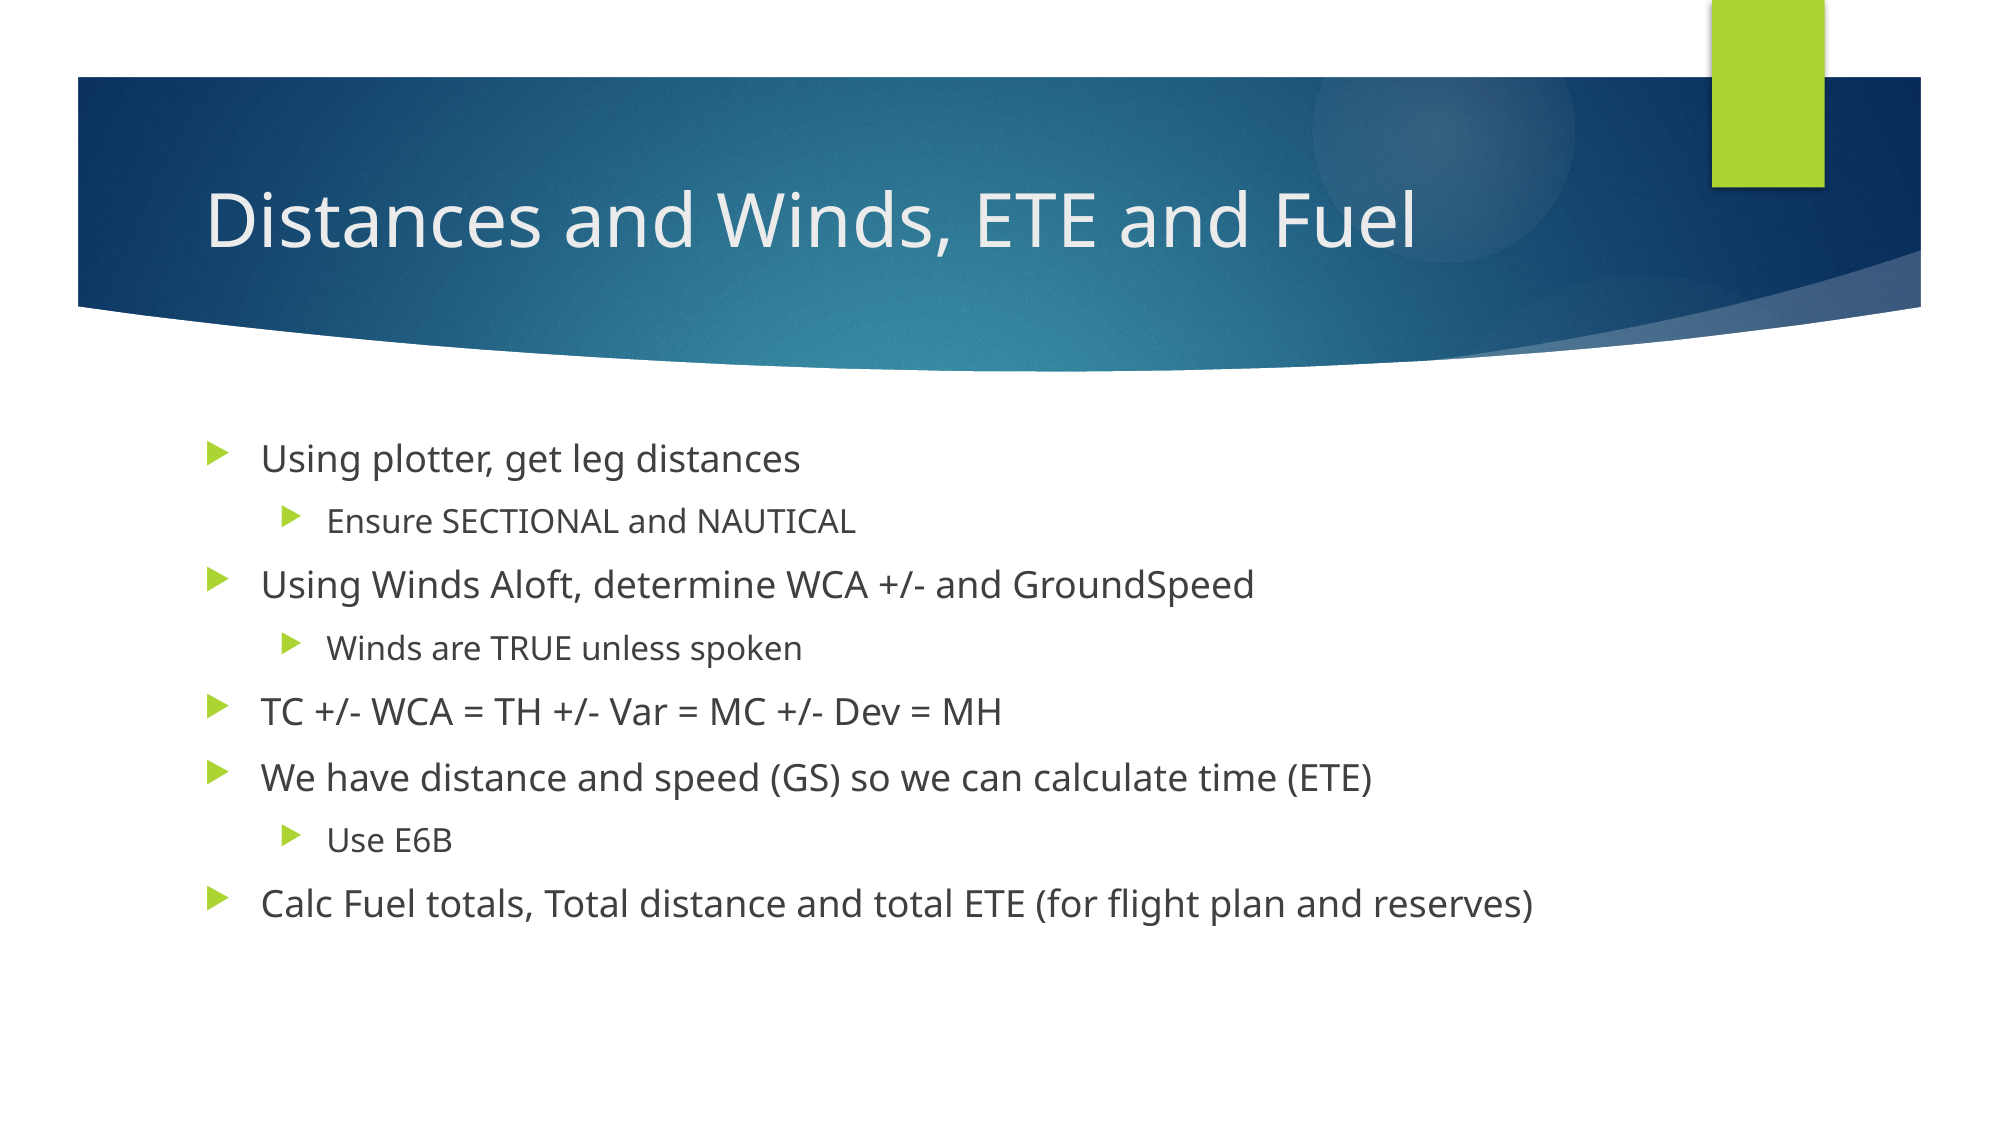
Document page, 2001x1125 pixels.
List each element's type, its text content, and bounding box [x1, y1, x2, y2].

title Distances and Winds, ETE and Fuel [189, 159, 1627, 276]
list Using plotter, get leg distances Ensure SECTIONAL and NAUTICAL Using Winds Aloft, determine WCA +/- and GroundSpeed Winds are TRUE unless spoken TC +/- WCA = TH +/- Var = MC +/- Dev = MH We have distance and speed (GS) so we can calculate time (ETE) Use E6B Calc Fuel totals, Total distance and total ETE (for flight plan and reserves) [189, 427, 1627, 988]
